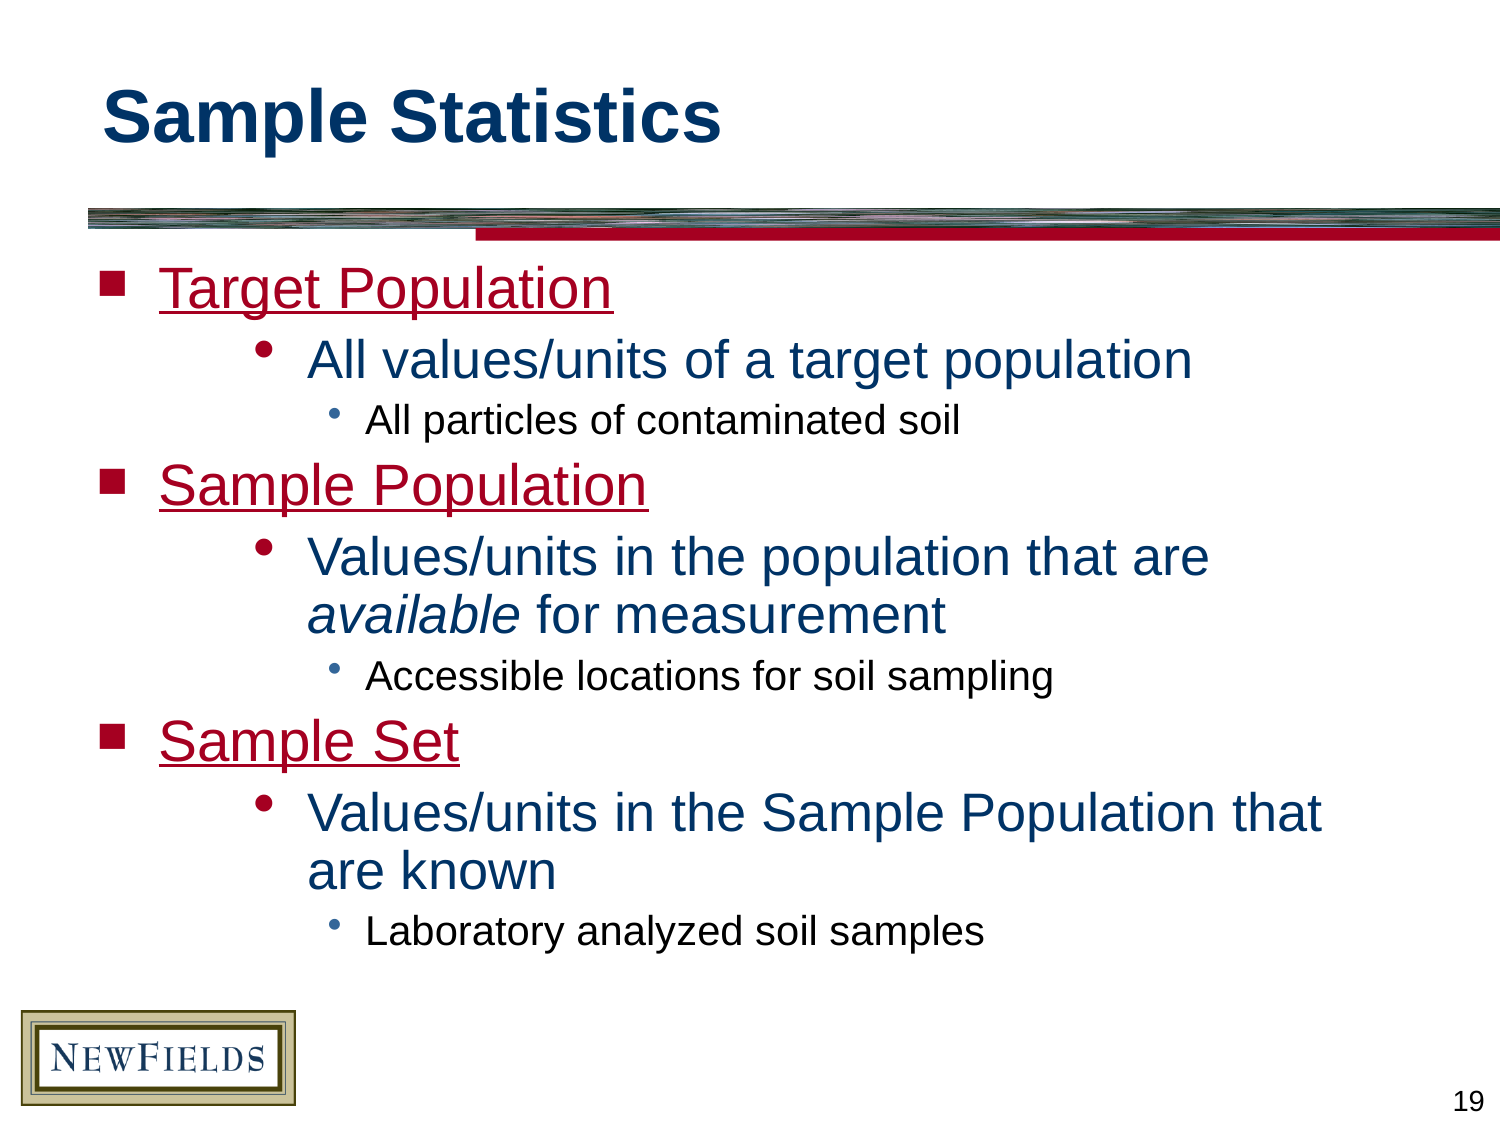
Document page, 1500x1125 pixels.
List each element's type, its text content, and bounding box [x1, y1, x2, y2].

slide_number 19 [1187, 1049, 1500, 1125]
list Target Population All values/units of a target population All particles of contaminated soil Sample Population Values/units in the population that are available for measurement Accessible locations for soil sampling Sample Set Values/units in the Sample Population that are known Laboratory analyzed soil samples [87, 250, 1426, 1001]
title Sample Statistics [87, 24, 1426, 213]
picture [88, 208, 1500, 229]
picture [20, 1010, 296, 1106]
